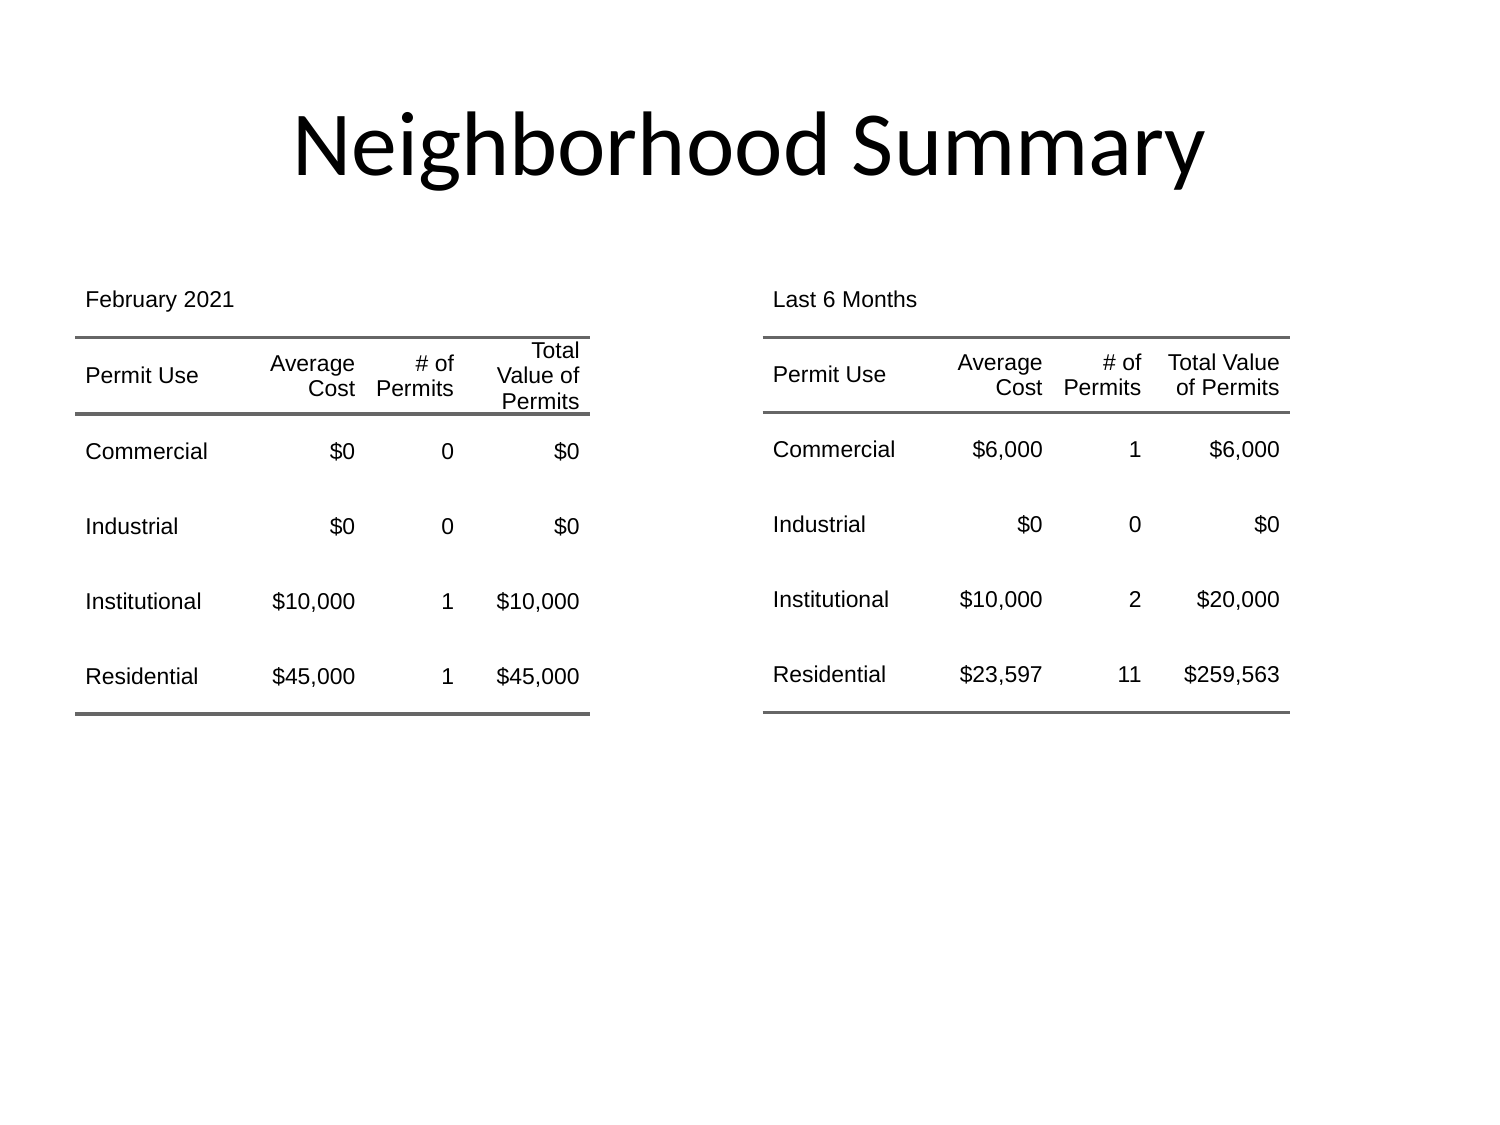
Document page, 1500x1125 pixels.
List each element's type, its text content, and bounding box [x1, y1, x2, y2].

table_cell $259,563 [1152, 638, 1290, 711]
table_cell 11 [1053, 638, 1152, 711]
table_cell $0 [240, 489, 366, 564]
table_cell Institutional [763, 563, 928, 638]
table_cell Total Value of Permits [1152, 339, 1290, 411]
table_cell $6,000 [1152, 414, 1290, 488]
table_cell $45,000 [464, 639, 590, 712]
table_cell $6,000 [928, 414, 1053, 488]
table_cell 0 [366, 489, 464, 564]
table_header February 2021 [75, 262, 590, 336]
table_cell 1 [366, 639, 464, 712]
table_cell 1 [366, 564, 464, 639]
table_cell Permit Use [75, 339, 240, 412]
table_cell Commercial [75, 416, 240, 489]
table_cell Industrial [763, 488, 928, 563]
table_cell # of Permits [366, 339, 464, 412]
table_cell $23,597 [928, 638, 1053, 711]
table_cell $10,000 [928, 563, 1053, 638]
table_cell # of Permits [1053, 339, 1152, 411]
table_cell Average Cost [928, 339, 1053, 411]
table_cell Industrial [75, 489, 240, 564]
title Neighborhood Summary [75, 45, 1425, 233]
table_cell 1 [1053, 414, 1152, 488]
table_cell $0 [240, 416, 366, 489]
table_cell Permit Use [763, 339, 928, 411]
table_cell Average Cost [240, 339, 366, 412]
table_cell Institutional [75, 564, 240, 639]
table_cell Commercial [763, 414, 928, 488]
table_cell $20,000 [1152, 563, 1290, 638]
table_cell $45,000 [240, 639, 366, 712]
table_cell 2 [1053, 563, 1152, 638]
table_cell $0 [464, 489, 590, 564]
table_cell 0 [1053, 488, 1152, 563]
table_cell Residential [75, 639, 240, 712]
table_cell 0 [366, 416, 464, 489]
table_header Last 6 Months [763, 262, 1290, 336]
table_cell $10,000 [240, 564, 366, 639]
table_cell Total Value of Permits [464, 339, 590, 412]
table_cell $0 [1152, 488, 1290, 563]
table_cell $0 [464, 416, 590, 489]
table_cell $10,000 [464, 564, 590, 639]
table_cell $0 [928, 488, 1053, 563]
table_cell Residential [763, 638, 928, 711]
